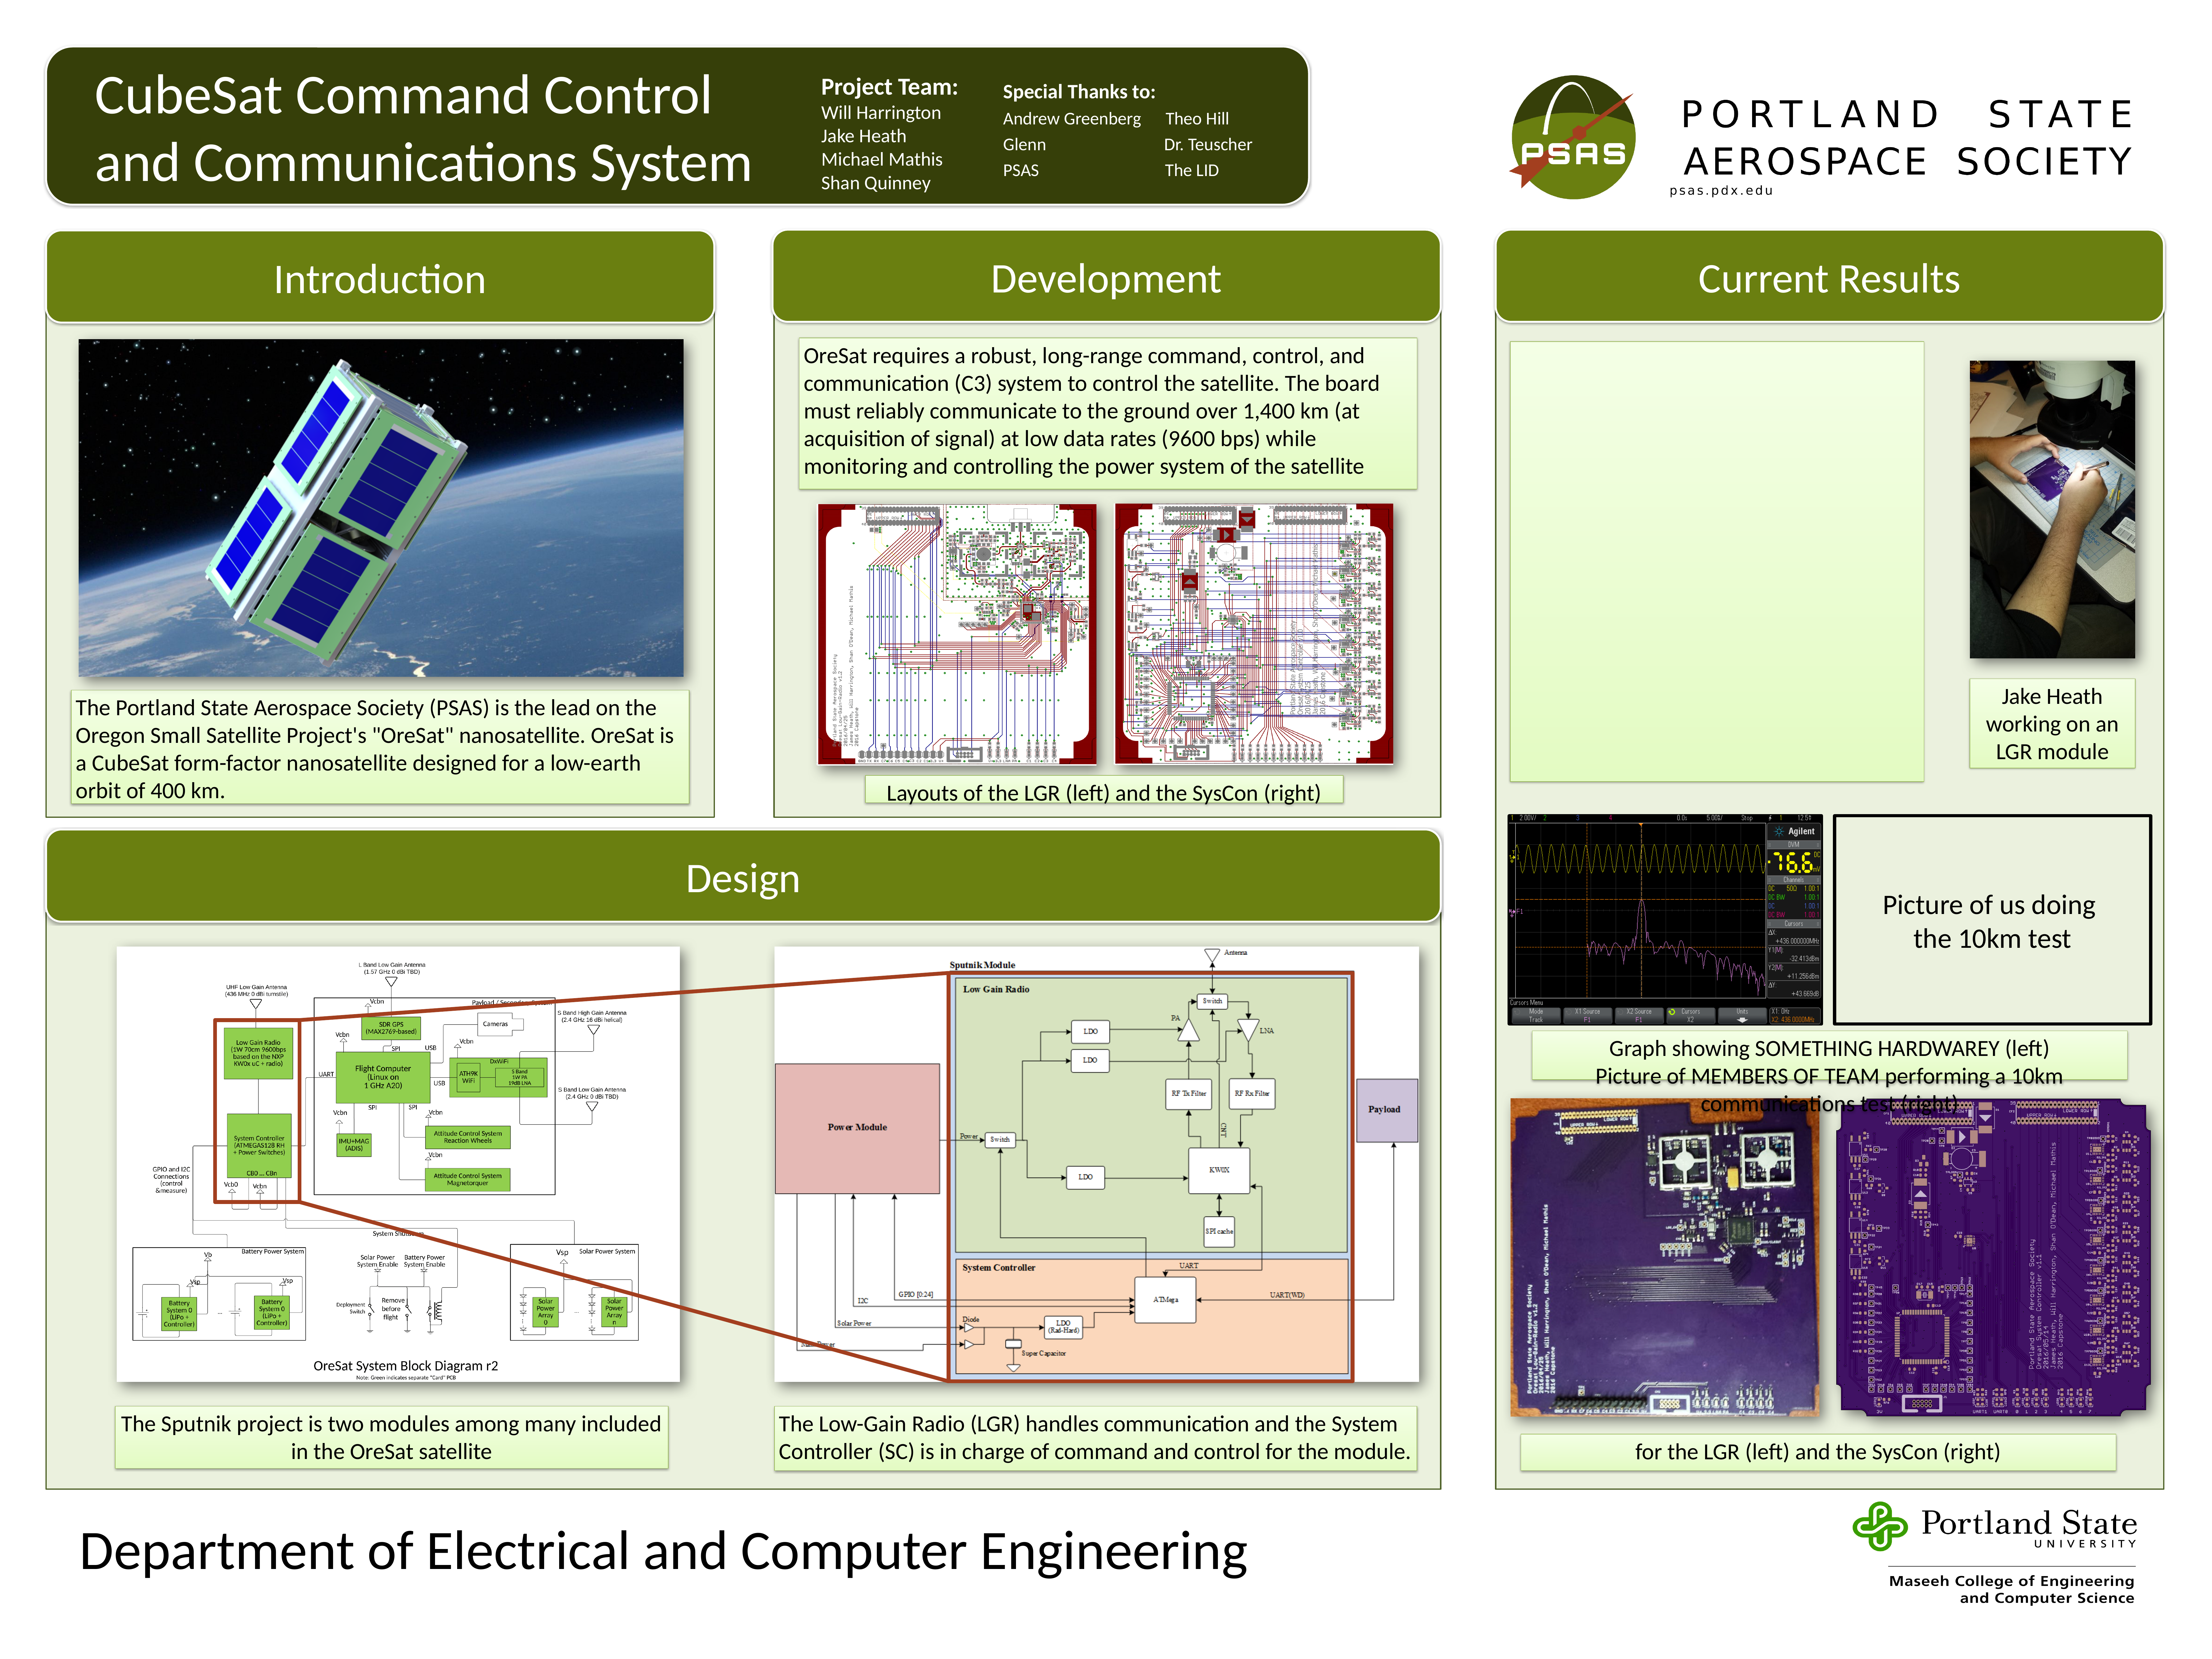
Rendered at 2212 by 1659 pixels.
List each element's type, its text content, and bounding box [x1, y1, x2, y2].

text_box CubeSat Command Control and Communications System [90, 55, 847, 195]
text_box Project Team: Will Harrington Jake Heath Michael Mathis Shan Quinney [817, 68, 994, 196]
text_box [299, 1202, 949, 1382]
text_box Introduction [45, 229, 716, 324]
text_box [1822, 815, 2151, 1024]
text_box Special Thanks to: Andrew Greenberg Theo Hill Glenn Dr. Teuscher PSAS The LID [981, 62, 1353, 190]
text_box Development [771, 229, 1442, 323]
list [1484, 23, 2166, 251]
text_box [45, 921, 1441, 1490]
text_box The Portland State Aerospace Society (PSAS) is the lead on the Oregon Small Satellite Project's "OreSat" nanosatellite. OreSat is a CubeSat form-factor nanosatellite designed for a low-earth orbit of 400 km. [71, 690, 689, 804]
picture [774, 946, 1419, 1382]
text_box Graph showing SOMETHING HARDWAREY (left) Picture of MEMBERS OF TEAM performing a 10km communications test (right) [1532, 1031, 2128, 1080]
text_box The Sputnik project is two modules among many included in the OreSat satellite [115, 1406, 669, 1469]
text_box Design [45, 828, 1442, 923]
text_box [817, 504, 1393, 803]
picture [1970, 360, 2136, 658]
text_box for the LGR (left) and the SysCon (right) [1521, 1434, 2116, 1471]
picture [1509, 814, 1822, 1024]
text_box [773, 316, 1441, 818]
text_box OreSat requires a robust, long-range command, control, and communication (C3) system to control the satellite. The board must reliably communicate to the ground over 1,400 km (at acquisition of signal) at low data rates (9600 bps) while monitoring and controlling the power system of the satellite [799, 338, 1417, 489]
text_box [45, 45, 1308, 206]
picture [1505, 1098, 1824, 1417]
picture [79, 339, 684, 677]
picture [116, 946, 680, 1382]
text_box [1495, 316, 2164, 1490]
text_box [1510, 341, 1924, 782]
text_box The Low-Gain Radio (LGR) handles communication and the System Controller (SC) is in charge of command and control for the module. [774, 1406, 1417, 1471]
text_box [76, 1491, 2146, 1616]
text_box [45, 317, 715, 818]
text_box Current Results [1495, 254, 2165, 323]
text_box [299, 973, 949, 1020]
picture [1836, 1099, 2151, 1416]
text_box Jake Heath working on an LGR module [1970, 679, 2136, 768]
